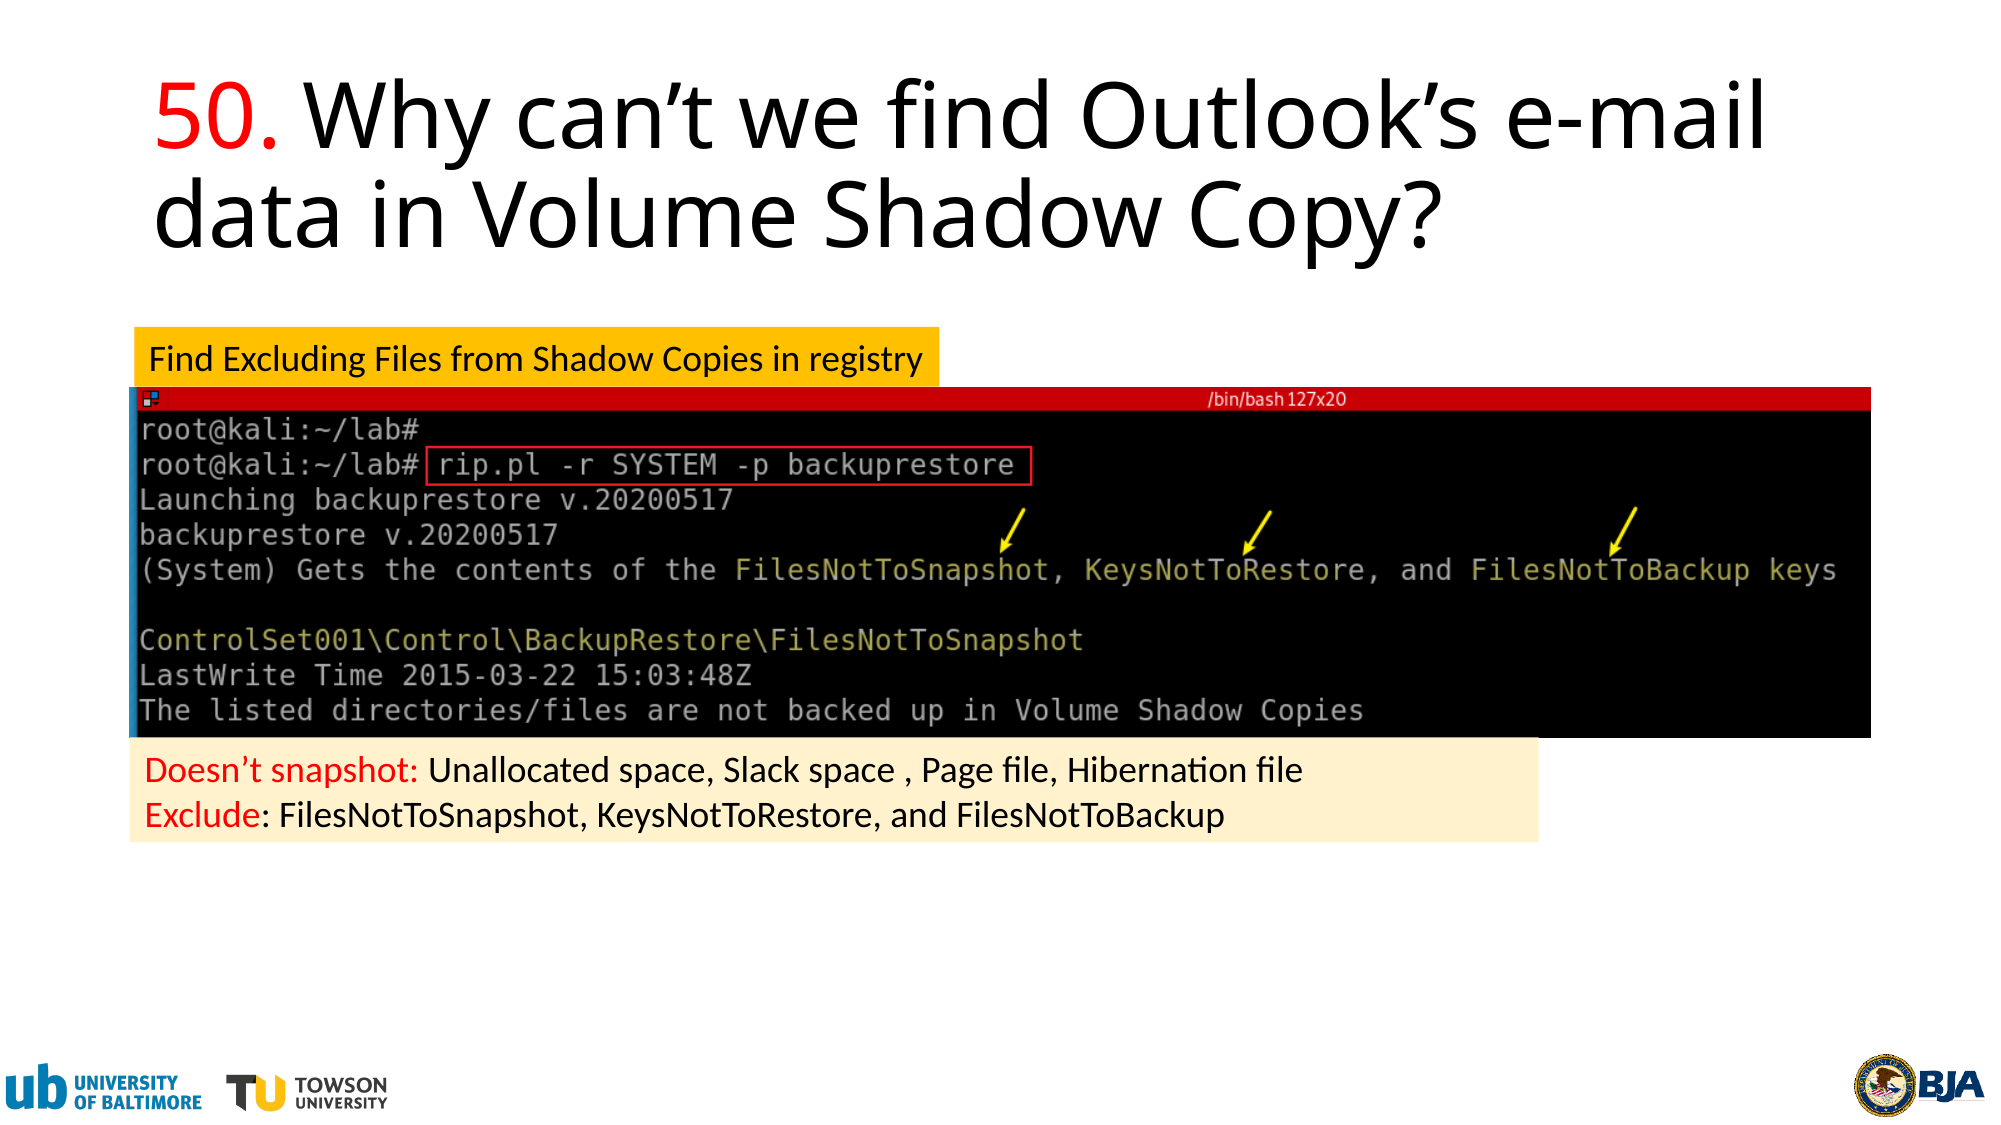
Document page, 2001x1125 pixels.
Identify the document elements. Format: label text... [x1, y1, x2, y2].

text_box Doesn’t snapshot: Unallocated space, Slack space , Page file, Hibernation file Exclude: FilesNotToSnapshot, KeysNotToRestore, and FilesNotToBackup [129, 738, 1539, 843]
text_box Find Excluding Files from Shadow Copies in registry [134, 326, 940, 387]
picture [129, 387, 1871, 738]
picture [1854, 1054, 1986, 1117]
picture [0, 1031, 407, 1125]
title 50. Why can’t we find Outlook’s e-mail data in Volume Shadow Copy? [137, 59, 1863, 278]
